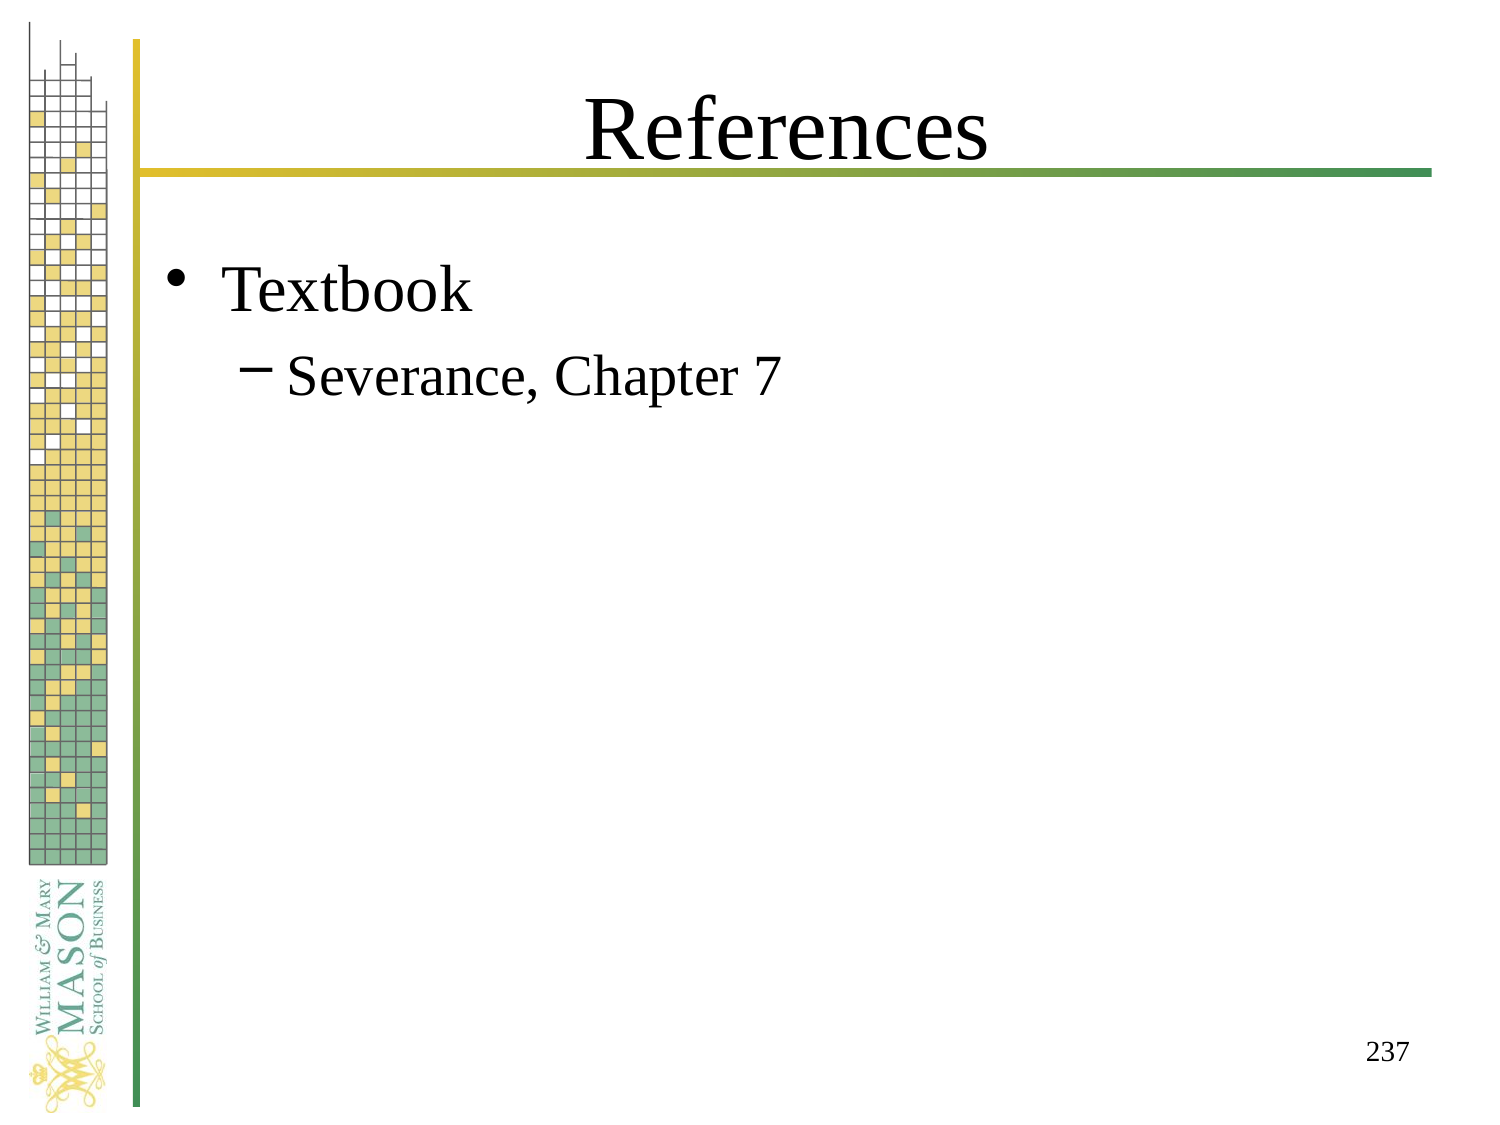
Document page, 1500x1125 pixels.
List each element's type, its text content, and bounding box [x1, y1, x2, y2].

title References [150, 45, 1425, 200]
slide_number 237 [1048, 1024, 1426, 1103]
list Textbook Severance, Chapter 7 [150, 237, 1425, 1005]
slide_number 69 [29, 879, 107, 1113]
